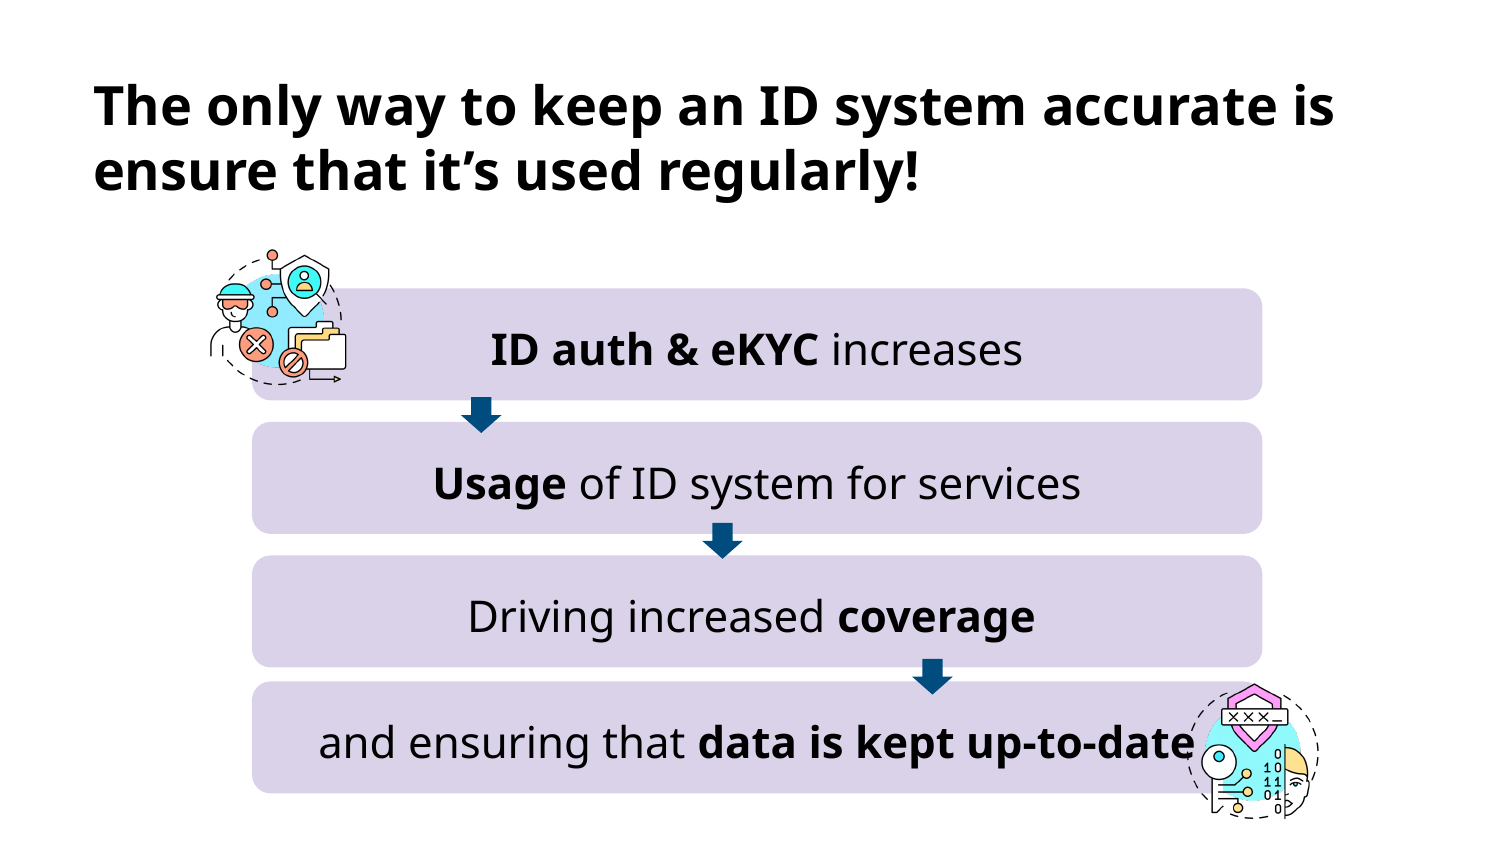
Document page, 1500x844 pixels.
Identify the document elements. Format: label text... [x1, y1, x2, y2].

picture [1183, 681, 1323, 820]
text_box and ensuring that data is kept up-to-date [251, 681, 1181, 794]
text_box [460, 397, 502, 433]
picture [208, 248, 347, 387]
text_box [702, 522, 743, 559]
title The only way to keep an ID system accurate is ensure that it’s used regularly! [78, 56, 1358, 149]
text_box Driving increased coverage [251, 555, 1263, 668]
text_box [912, 658, 953, 695]
text_box Usage of ID system for services [251, 421, 1263, 534]
text_box ID auth & eKYC increases [256, 288, 1263, 401]
